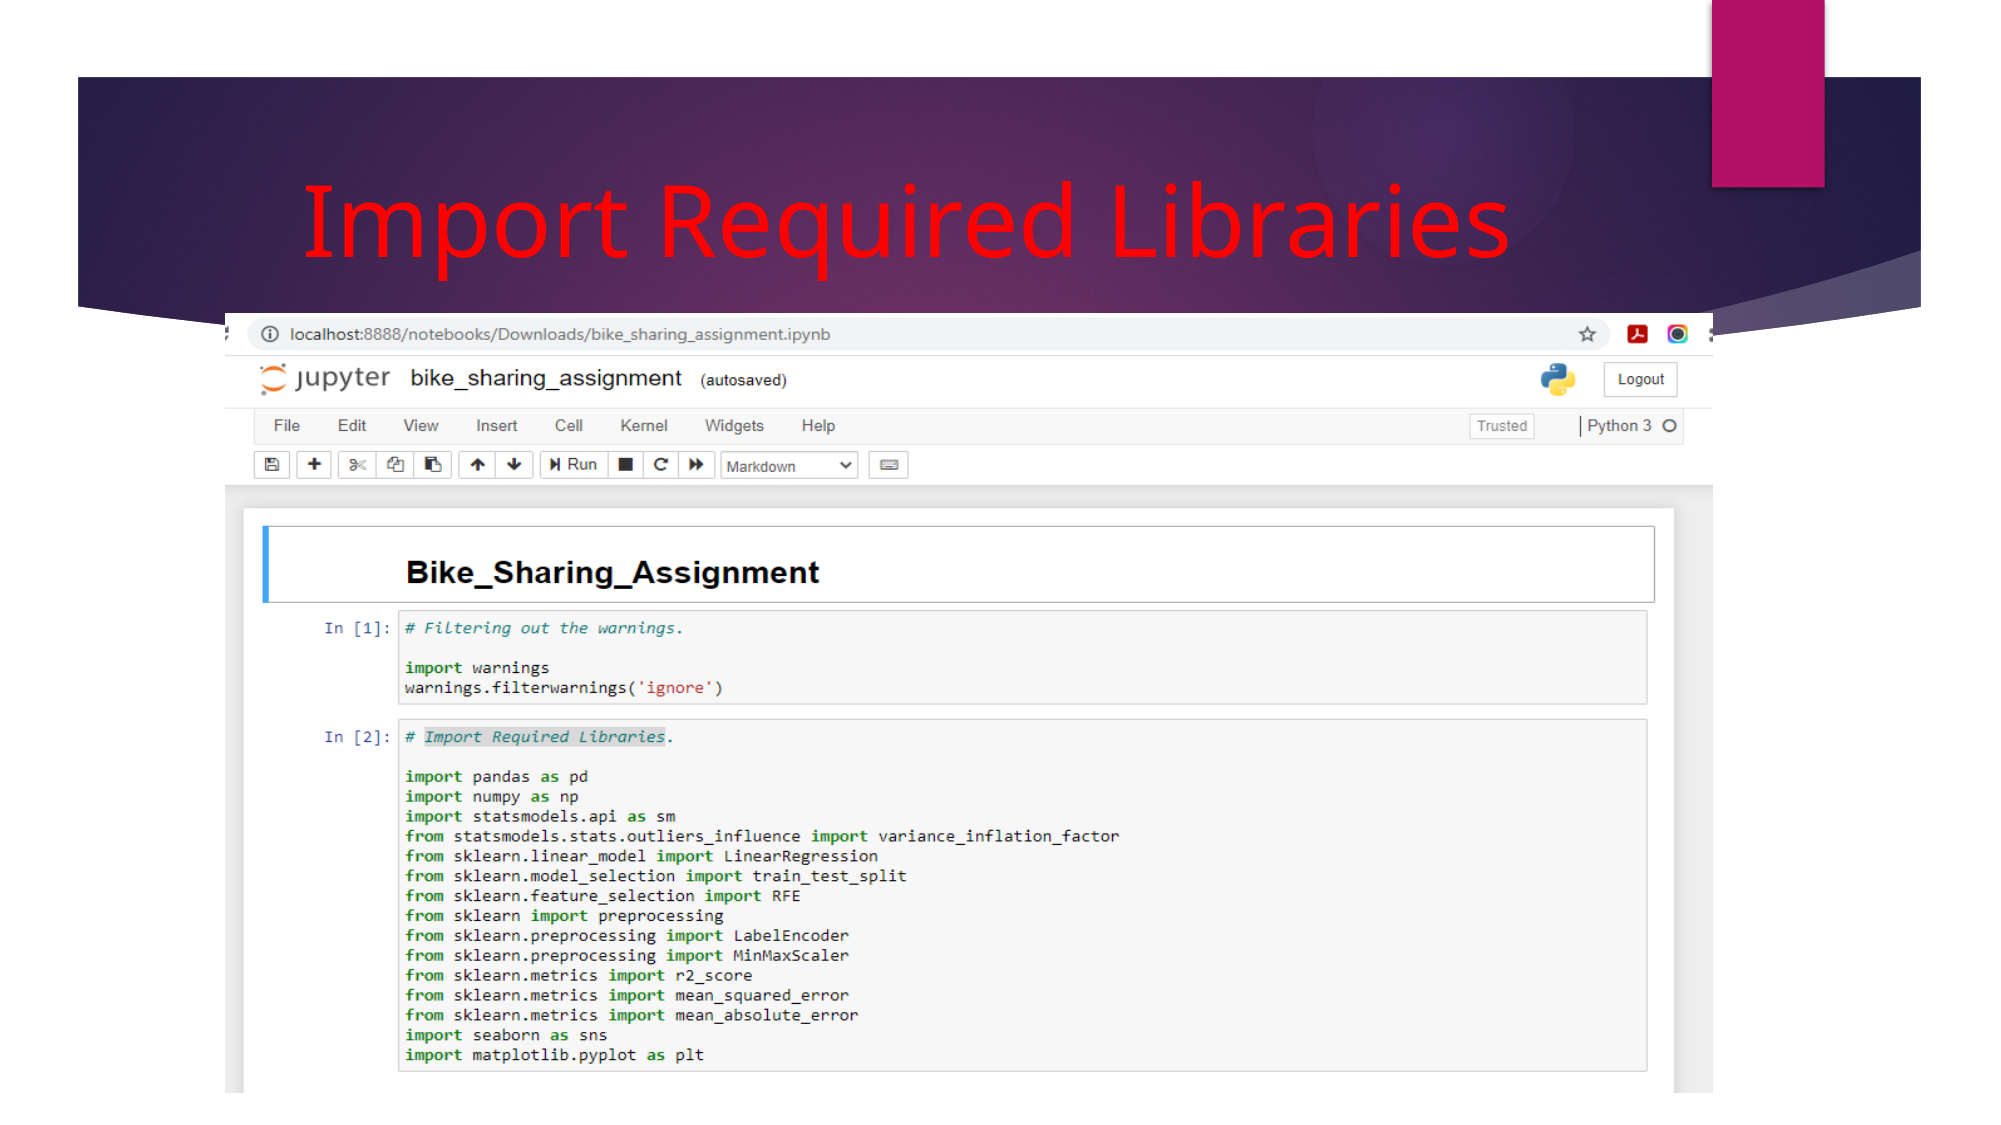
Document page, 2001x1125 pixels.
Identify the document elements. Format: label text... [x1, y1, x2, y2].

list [225, 312, 1713, 1093]
title Import Required Libraries [189, 159, 1627, 276]
